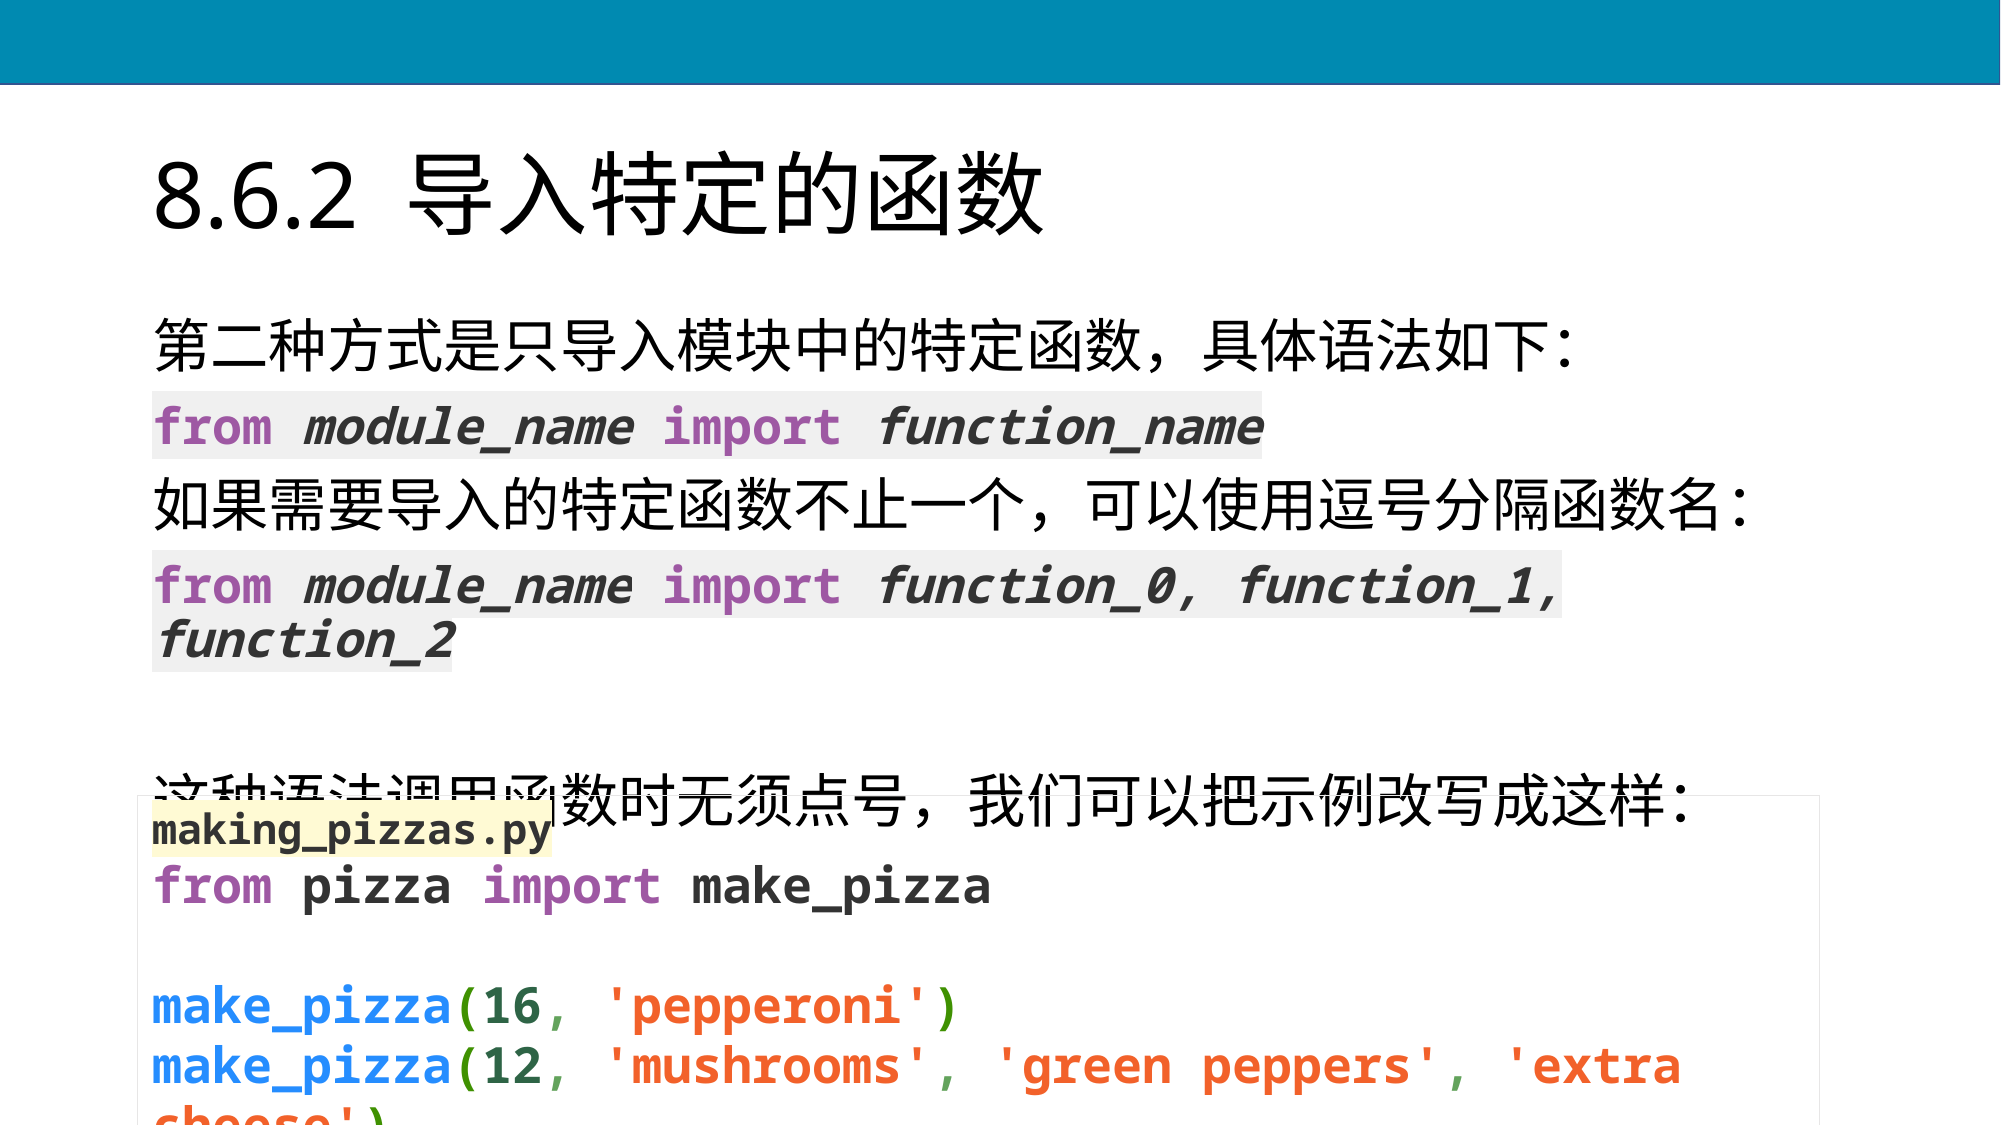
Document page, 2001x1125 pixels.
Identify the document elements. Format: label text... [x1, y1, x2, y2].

text_box making_pizzas.py from pizza import make_pizza make_pizza(16, 'pepperoni') make_pizza(12, 'mushrooms', 'green peppers', 'extra cheese') [137, 795, 1820, 1125]
title 8.6.2 导入特定的函数 [137, 115, 1863, 282]
list 第二种方式是只导入模块中的特定函数，具体语法如下： from module_name import function_name 如果需要导入的特定函数不止一个，可以使用逗号分隔函数名： from module_name import function_0, function_1, function_2 这种语法调用函数时无须点号，我们可以把示例改写成这样： [137, 310, 1863, 1024]
